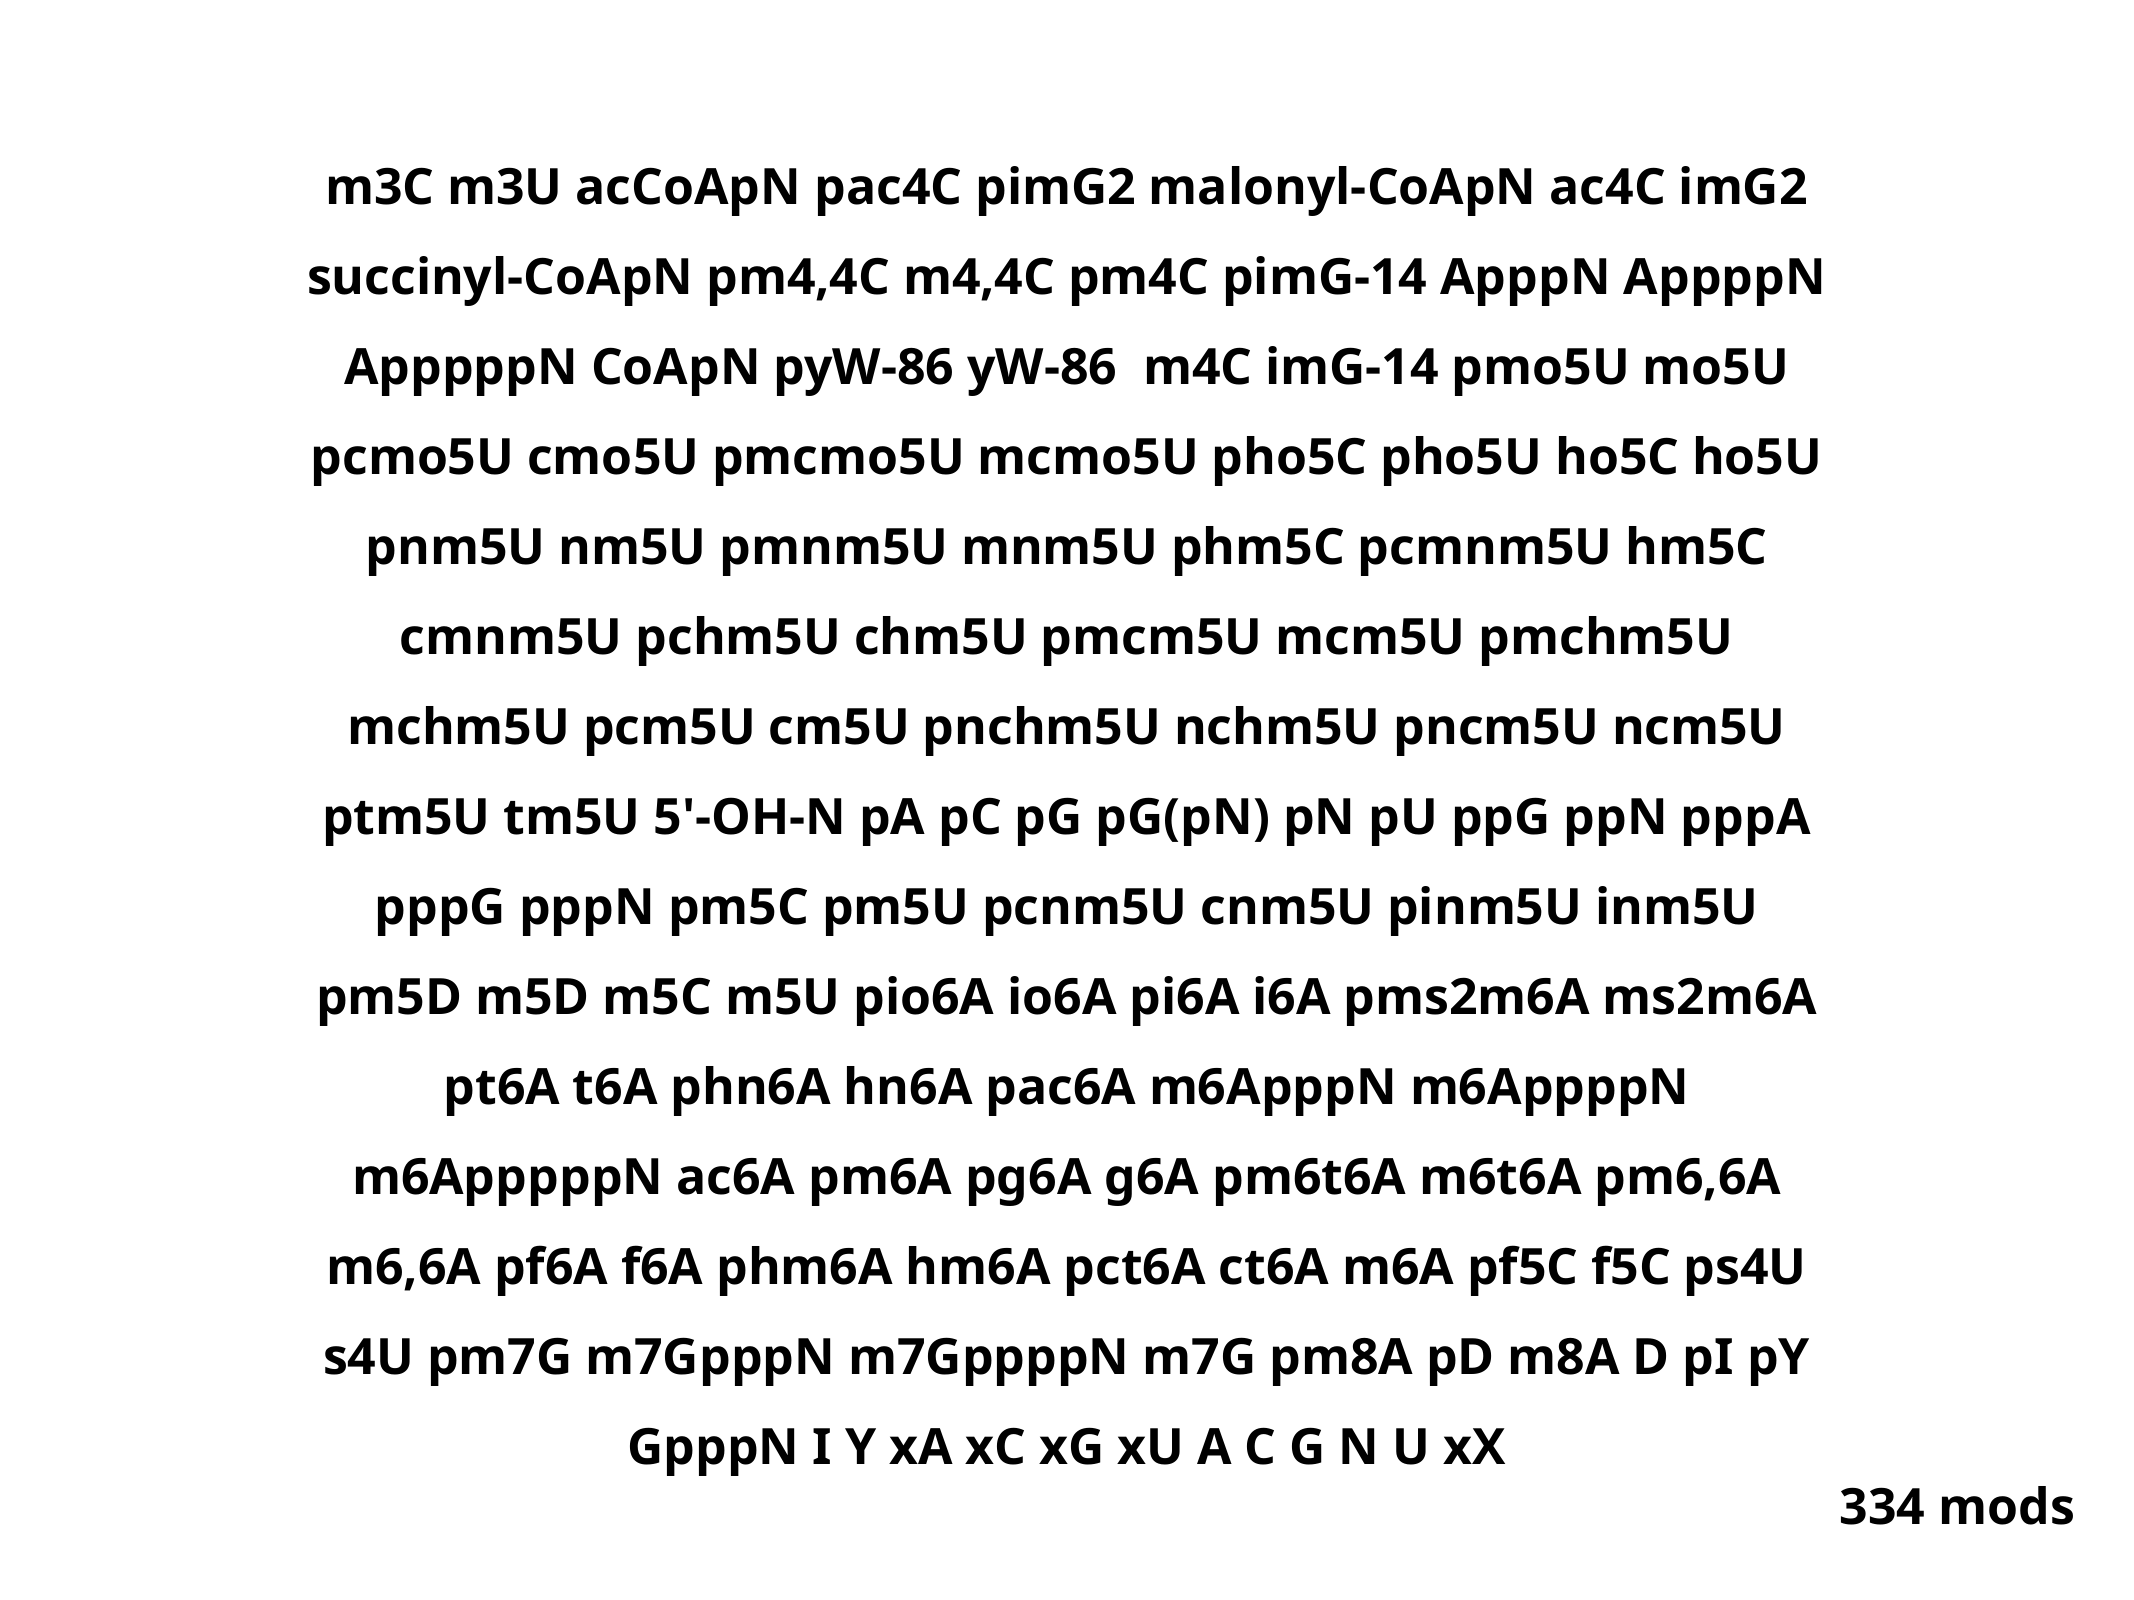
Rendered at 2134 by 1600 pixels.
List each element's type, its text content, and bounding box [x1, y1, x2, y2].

text_box 334 mods [1831, 1465, 2084, 1543]
text_box m3C m3U acCoApN pac4C pimG2 malonyl-CoApN ac4C imG2 succinyl-CoApN pm4,4C m4,4C pm4C pimG-14 ApppN AppppN ApppppN CoApN pyW-86 yW-86 m4C imG-14 pmo5U mo5U pcmo5U cmo5U pmcmo5U mcmo5U pho5C pho5U ho5C ho5U pnm5U nm5U pmnm5U mnm5U phm5C pcmnm5U hm5C cmnm5U pchm5U chm5U pmcm5U mcm5U pmchm5U mchm5U pcm5U cm5U pnchm5U nchm5U pncm5U ncm5U ptm5U tm5U 5'-OH-N pA pC pG pG(pN) pN pU ppG ppN pppA pppG pppN pm5C pm5U pcnm5U cnm5U pinm5U inm5U pm5D m5D m5C m5U pio6A io6A pi6A i6A pms2m6A ms2m6A pt6A t6A phn6A hn6A pac6A m6ApppN m6AppppN m6ApppppN ac6A pm6A pg6A g6A pm6t6A m6t6A pm6,6A m6,6A pf6A f6A phm6A hm6A pct6A ct6A m6A pf5C f5C ps4U s4U pm7G m7GpppN m7GppppN m7G pm8A pD m8A D pI pY GpppN I Y xA xC xG xU A C G N U xX [292, 116, 1841, 1484]
